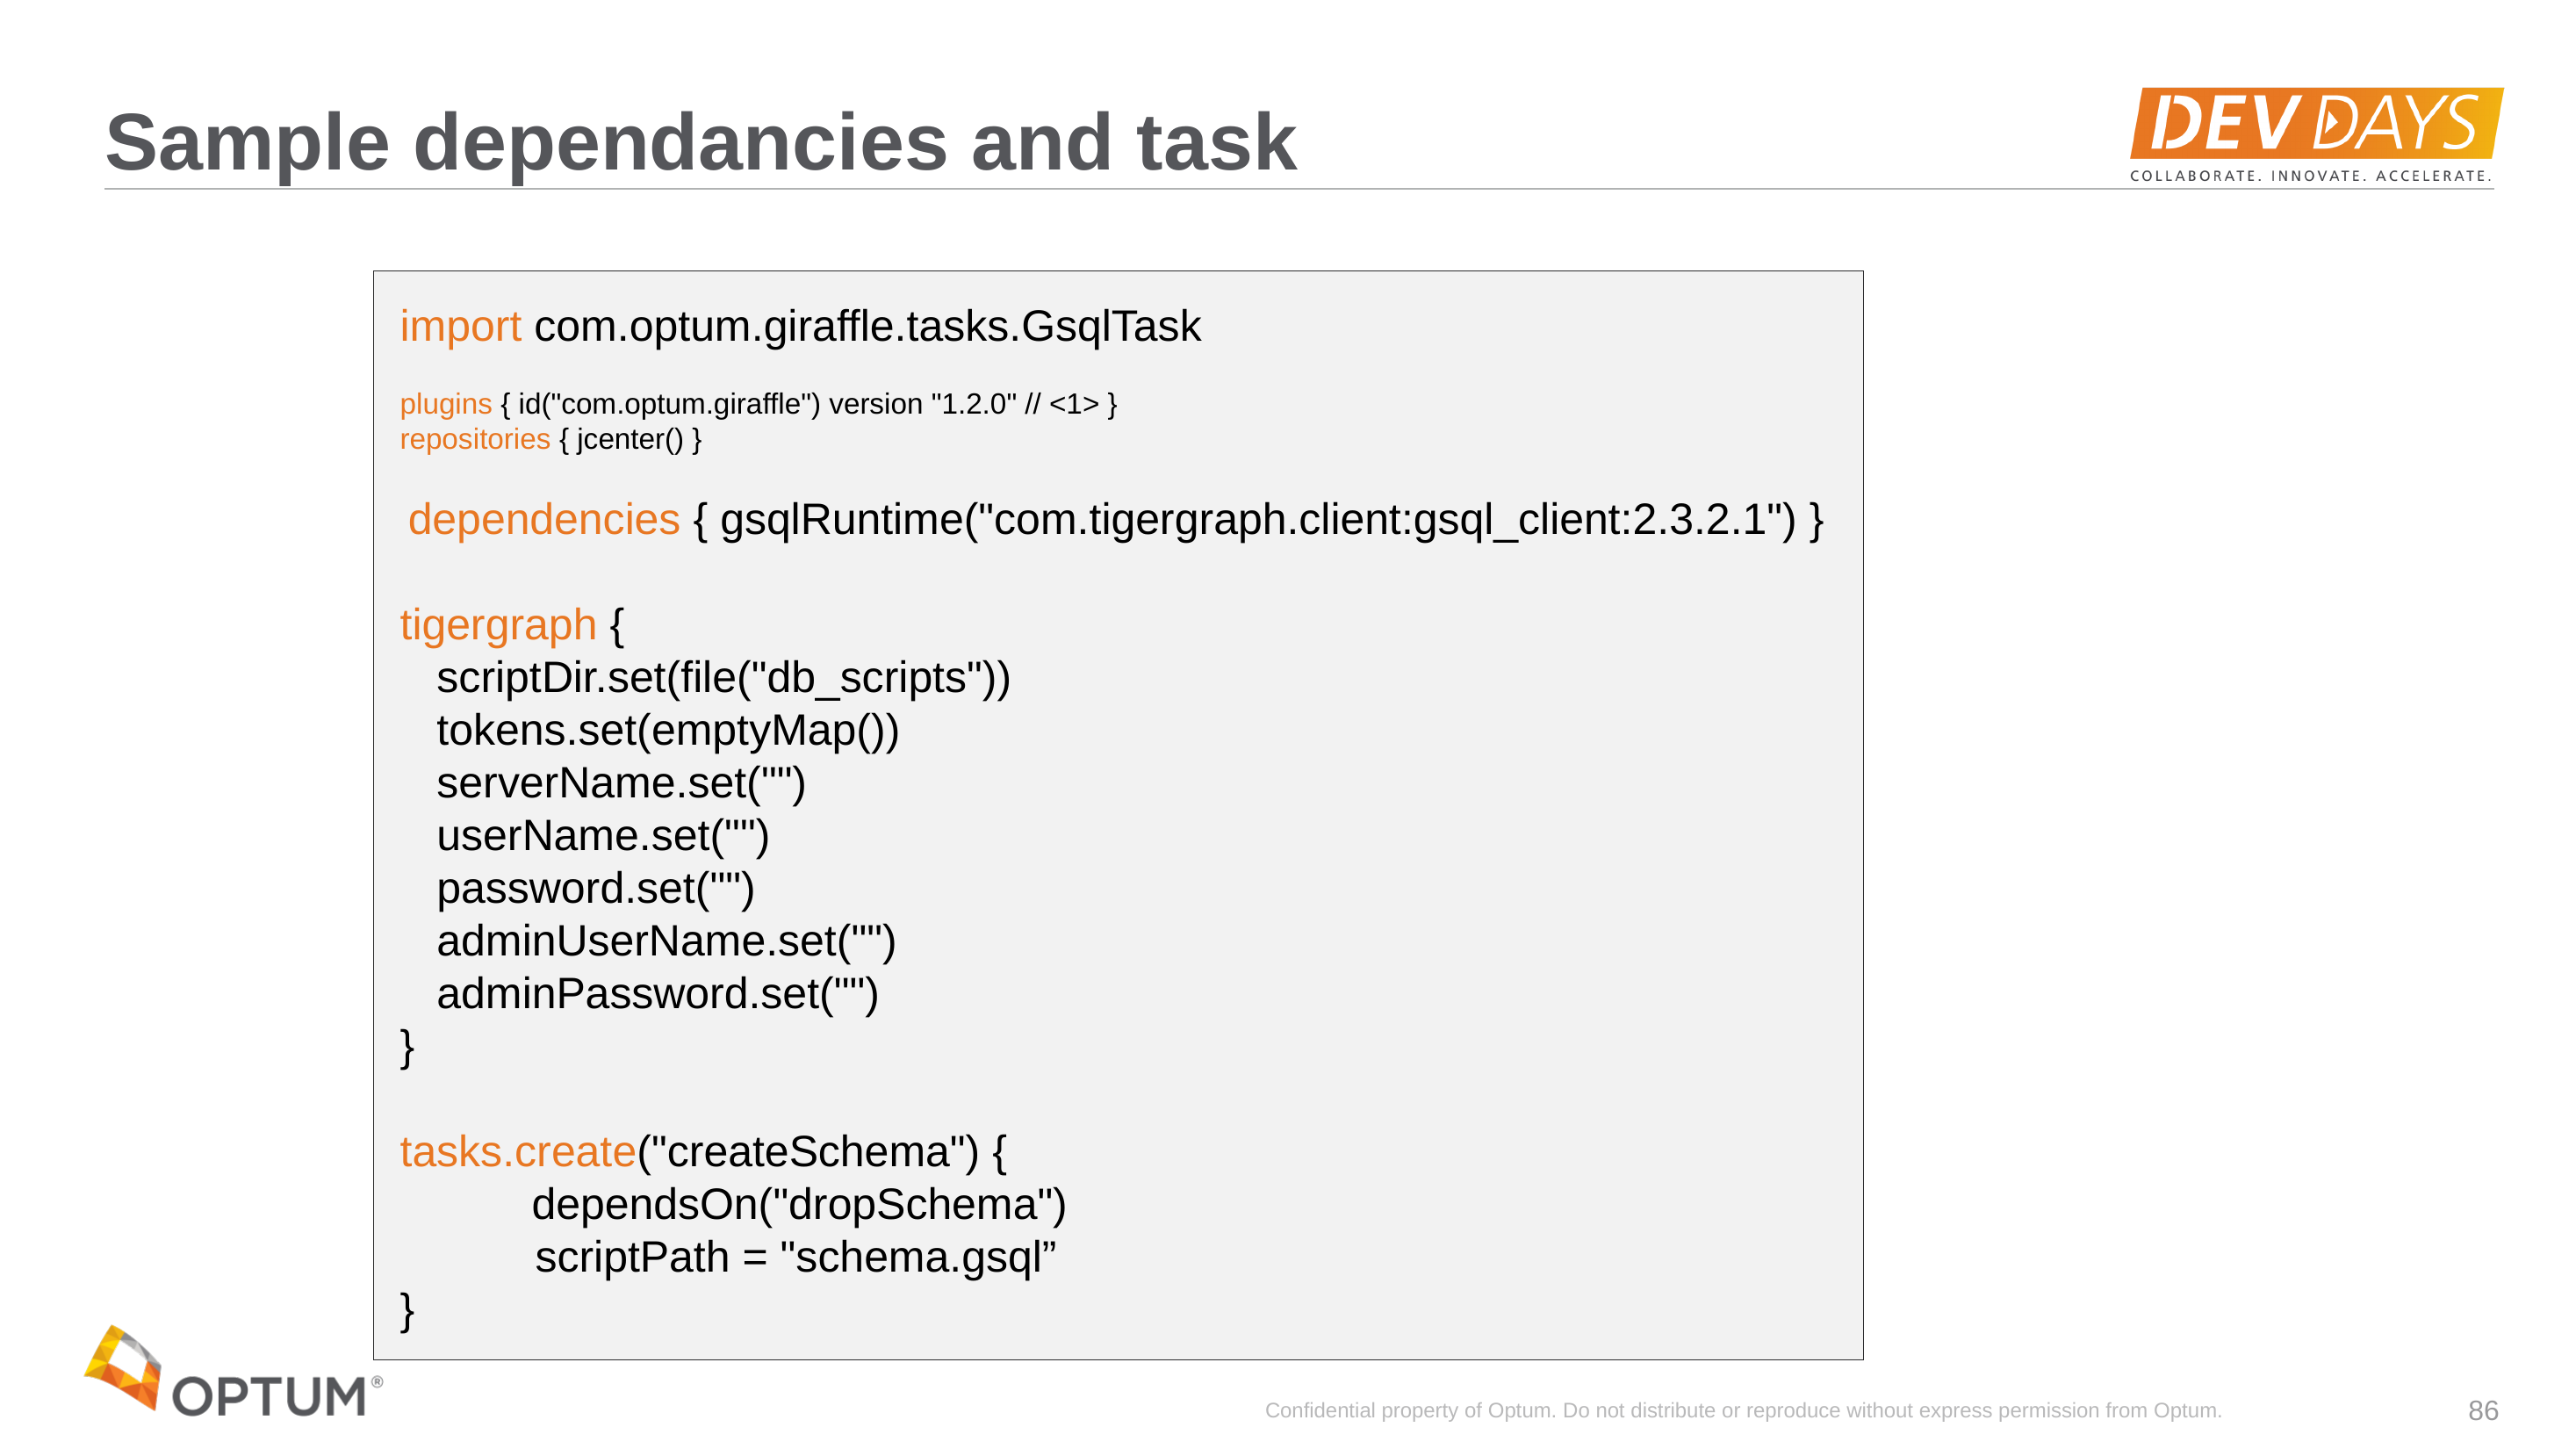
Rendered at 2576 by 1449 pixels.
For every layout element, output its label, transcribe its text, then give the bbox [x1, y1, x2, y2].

footer Confidential property of Optum. Do not distribute or reproduce without express permission from Optum. [1119, 1370, 2371, 1448]
slide_number 86 [2371, 1370, 2500, 1448]
title Sample dependancies and task [104, 76, 2495, 188]
text_box import com.optum.giraffle.tasks.GsqlTask plugins { id("com.optum.giraffle") version "1.2.0" // <1> } repositories { jcenter() } dependencies { gsqlRuntime("com.tigergraph.client:gsql_client:2.3.2.1") } tigergraph { scriptDir.set(file("db_scripts")) tokens.set(emptyMap()) serverName.set("") userName.set("") password.set("") adminUserName.set("") adminPassword.set("") } tasks.create("createSchema") { dependsOn("dropSchema") scriptPath = "schema.gsql” } [373, 270, 1864, 1360]
picture [83, 1323, 385, 1417]
